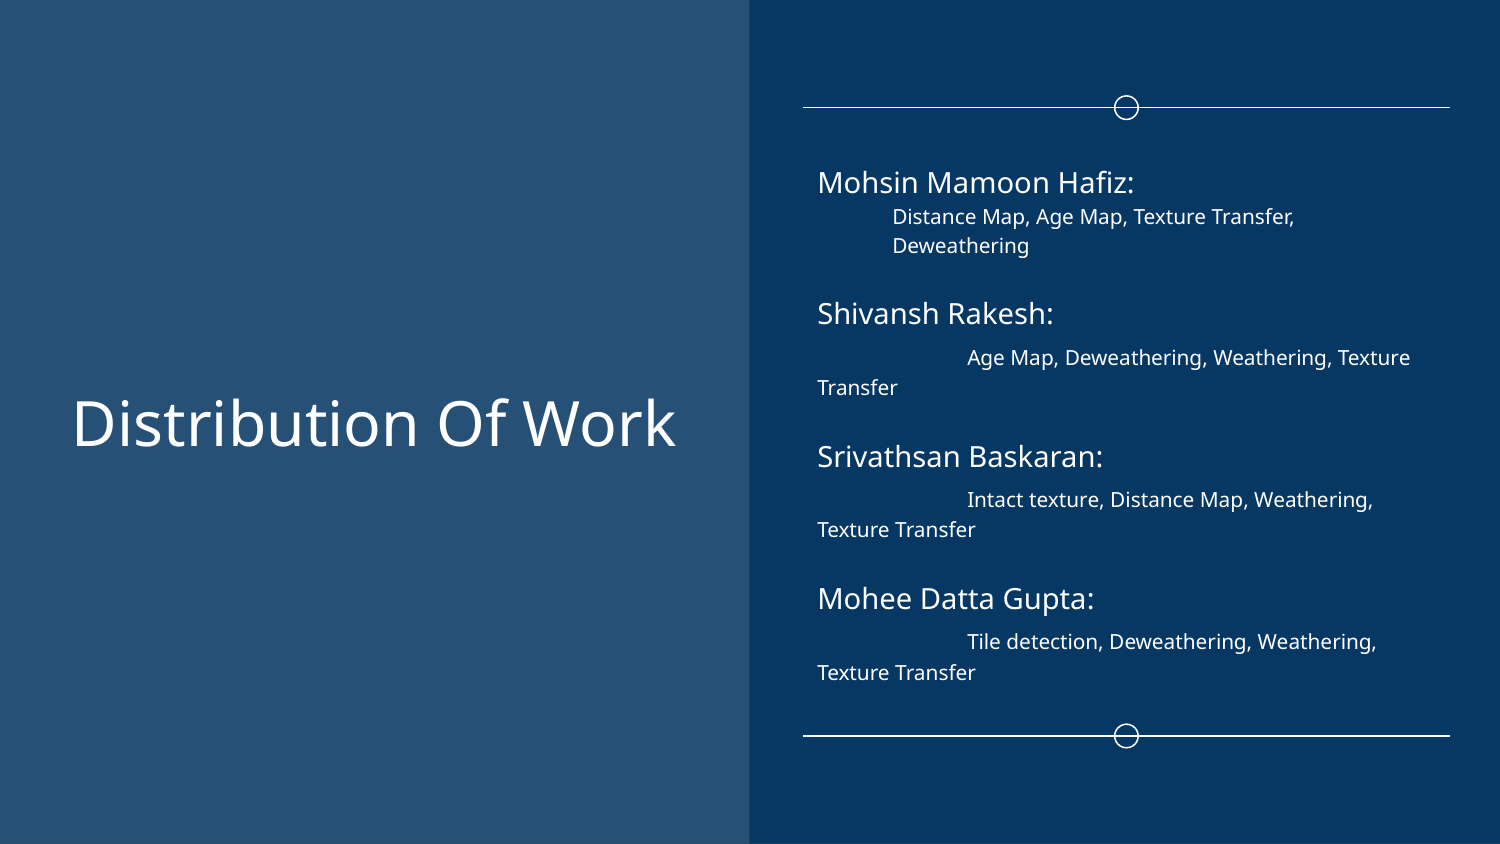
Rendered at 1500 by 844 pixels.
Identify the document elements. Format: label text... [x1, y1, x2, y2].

title Distribution Of Work [51, 175, 699, 669]
list Mohsin Mamoon Hafiz: Distance Map, Age Map, Texture Transfer, Deweathering Shivansh Rakesh: Age Map, Deweathering, Weathering, Texture Transfer Srivathsan Baskaran: Intact texture, Distance Map, Weathering, Texture Transfer Mohee Datta Gupta: Tile detection, Deweathering, Weathering, Texture Transfer [802, 175, 1450, 669]
